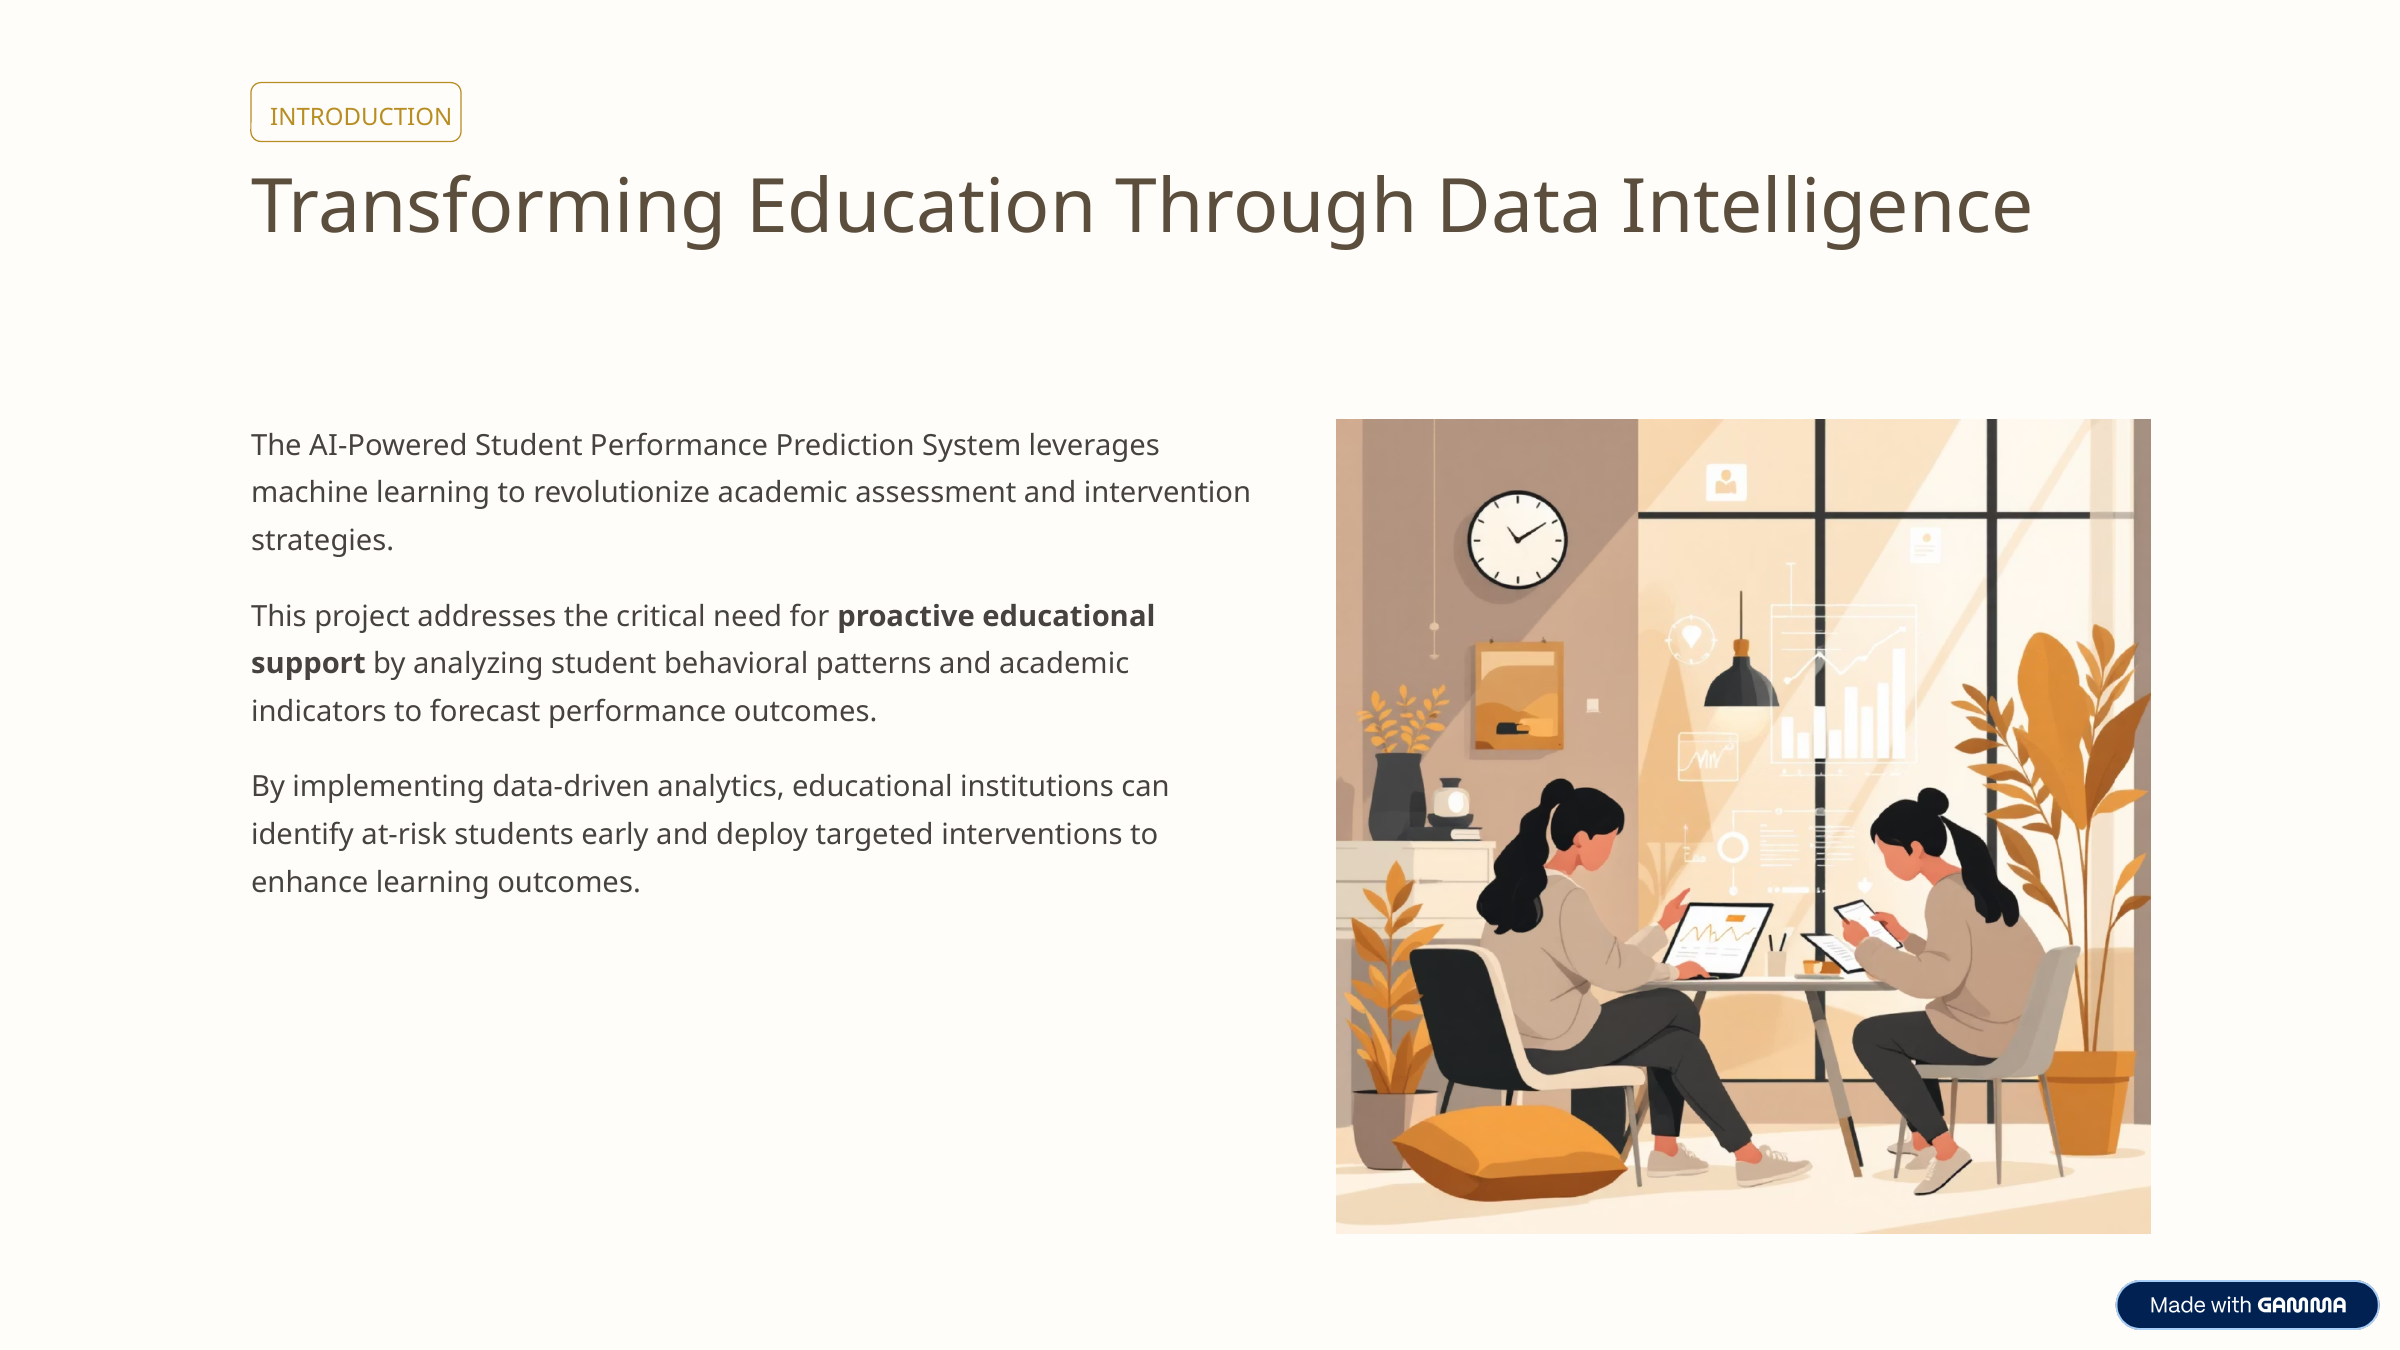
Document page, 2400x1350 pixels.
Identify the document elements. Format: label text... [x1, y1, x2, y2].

text_box This project addresses the critical need for proactive educational support by analyzing student behavioral patterns and academic indicators to forecast performance outcomes. [250, 583, 1262, 728]
text_box INTRODUCTION [270, 92, 442, 132]
text_box The AI-Powered Student Performance Prediction System leverages machine learning to revolutionize academic assessment and intervention strategies. [250, 412, 1262, 557]
text_box By implementing data-driven analytics, educational institutions can identify at-risk students early and deploy targeted interventions to enhance learning outcomes. [250, 754, 1262, 899]
picture [1336, 419, 2151, 1234]
text_box Transforming Education Through Data Intelligence [250, 153, 2150, 341]
picture [2106, 1271, 2389, 1339]
text_box [250, 82, 462, 142]
